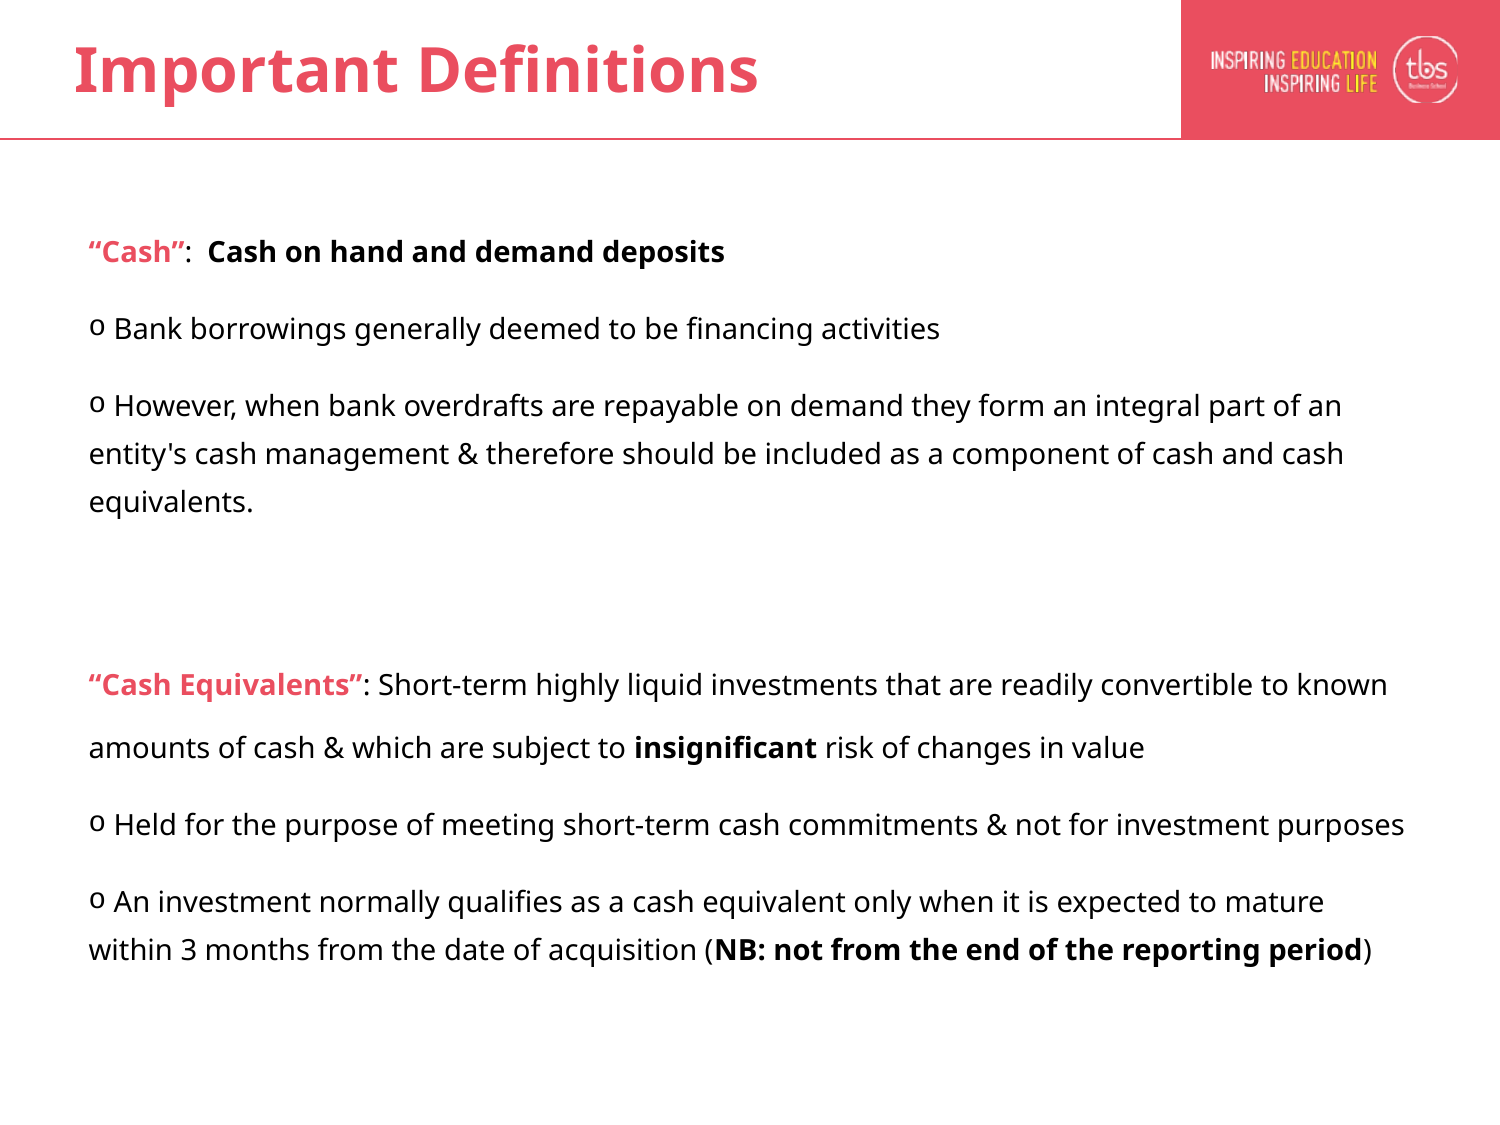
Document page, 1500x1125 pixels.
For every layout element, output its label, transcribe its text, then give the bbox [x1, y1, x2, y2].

title Important Definitions [0, 29, 1168, 118]
list “Cash”: Cash on hand and demand deposits Bank borrowings generally deemed to be financing activities However, when bank overdrafts are repayable on demand they form an integral part of an entity's cash management & therefore should be included as a component of cash and cash equivalents. “Cash Equivalents”: Short-term highly liquid investments that are readily convertible to known amounts of cash & which are subject to insignificant risk of changes in value Held for the purpose of meeting short-term cash commitments & not for investment purposes An investment normally qualifies as a cash equivalent only when it is expected to mature within 3 months from the date of acquisition (NB: not from the end of the reporting period) [0, 198, 1499, 1042]
